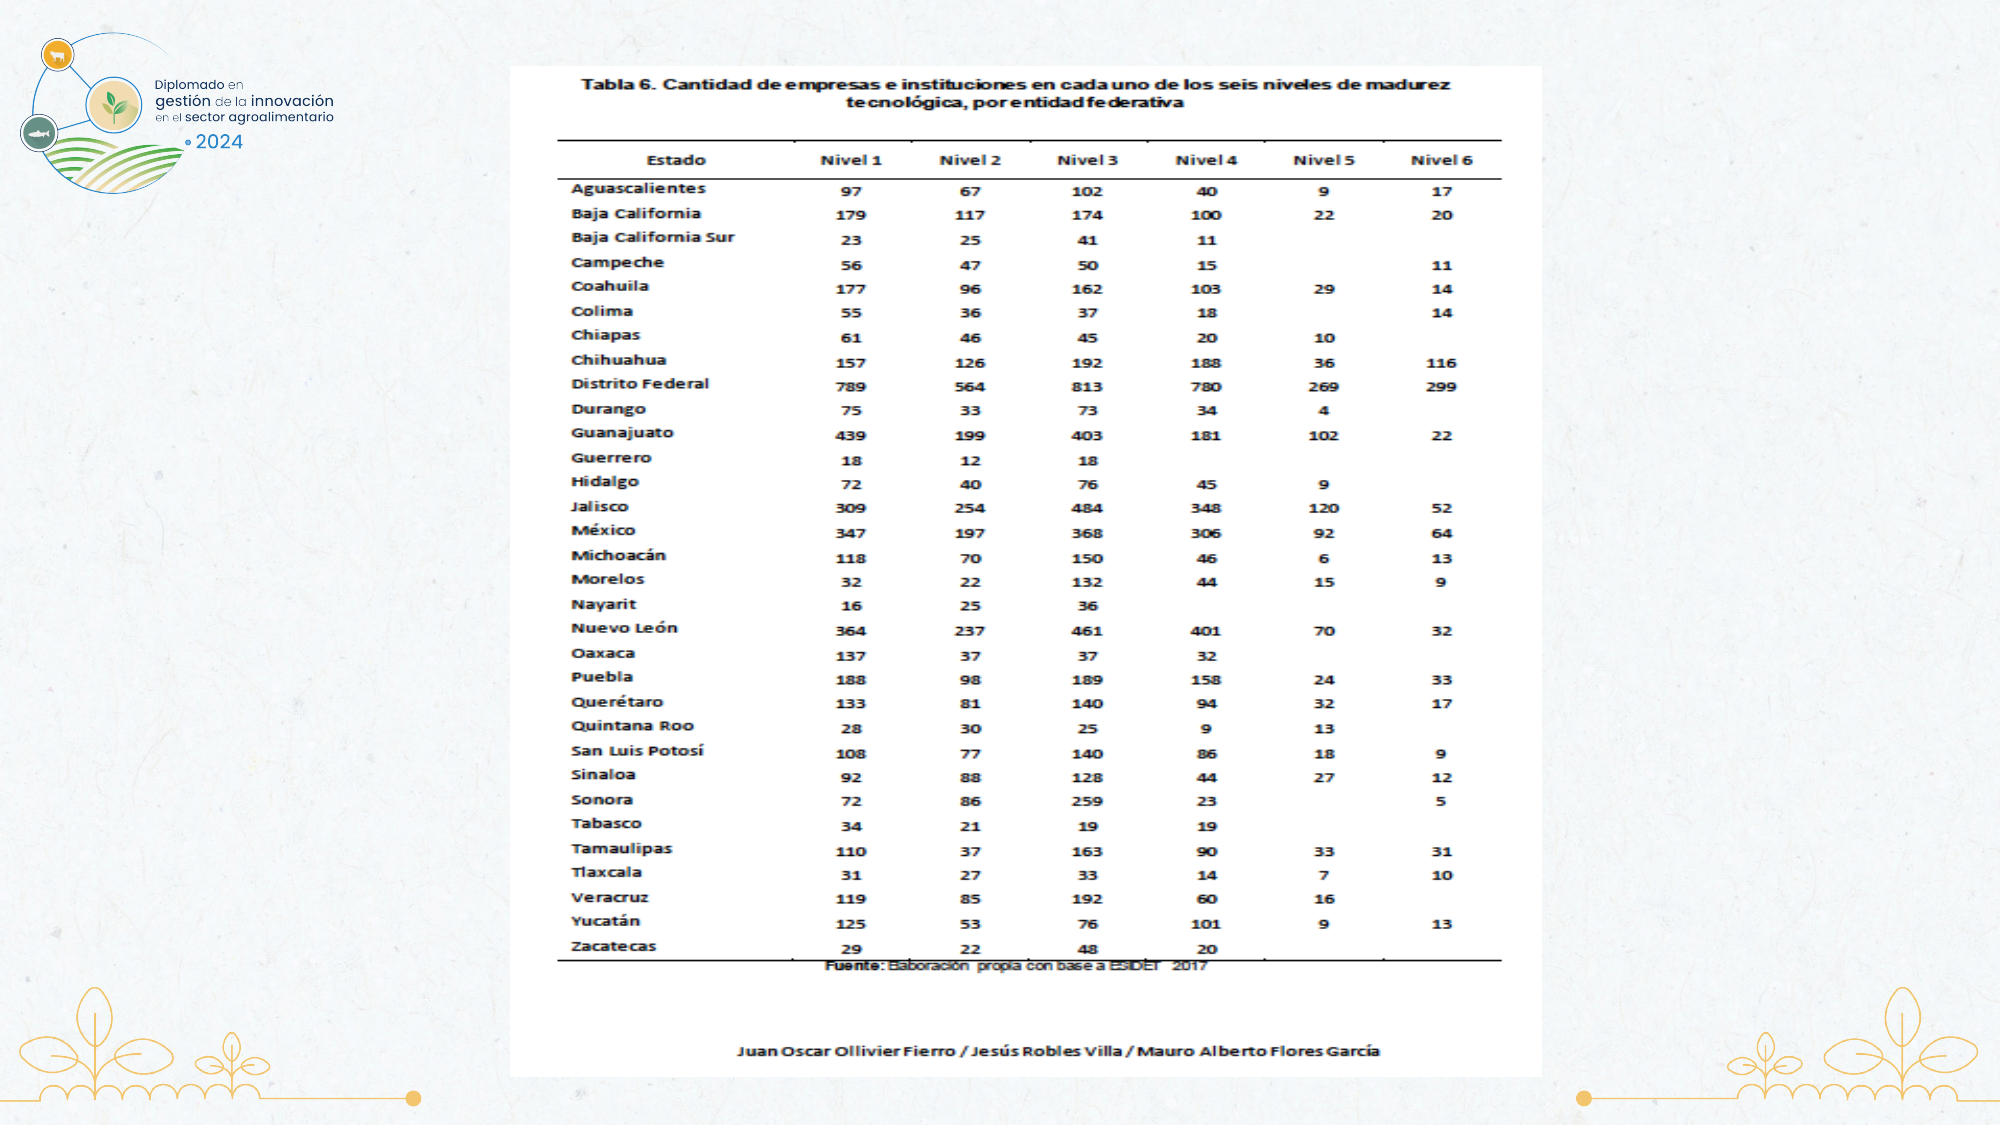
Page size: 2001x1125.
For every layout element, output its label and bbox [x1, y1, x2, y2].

picture [9, 27, 344, 196]
picture [509, 65, 1542, 1077]
picture [1568, 981, 2001, 1117]
picture [0, 981, 429, 1117]
